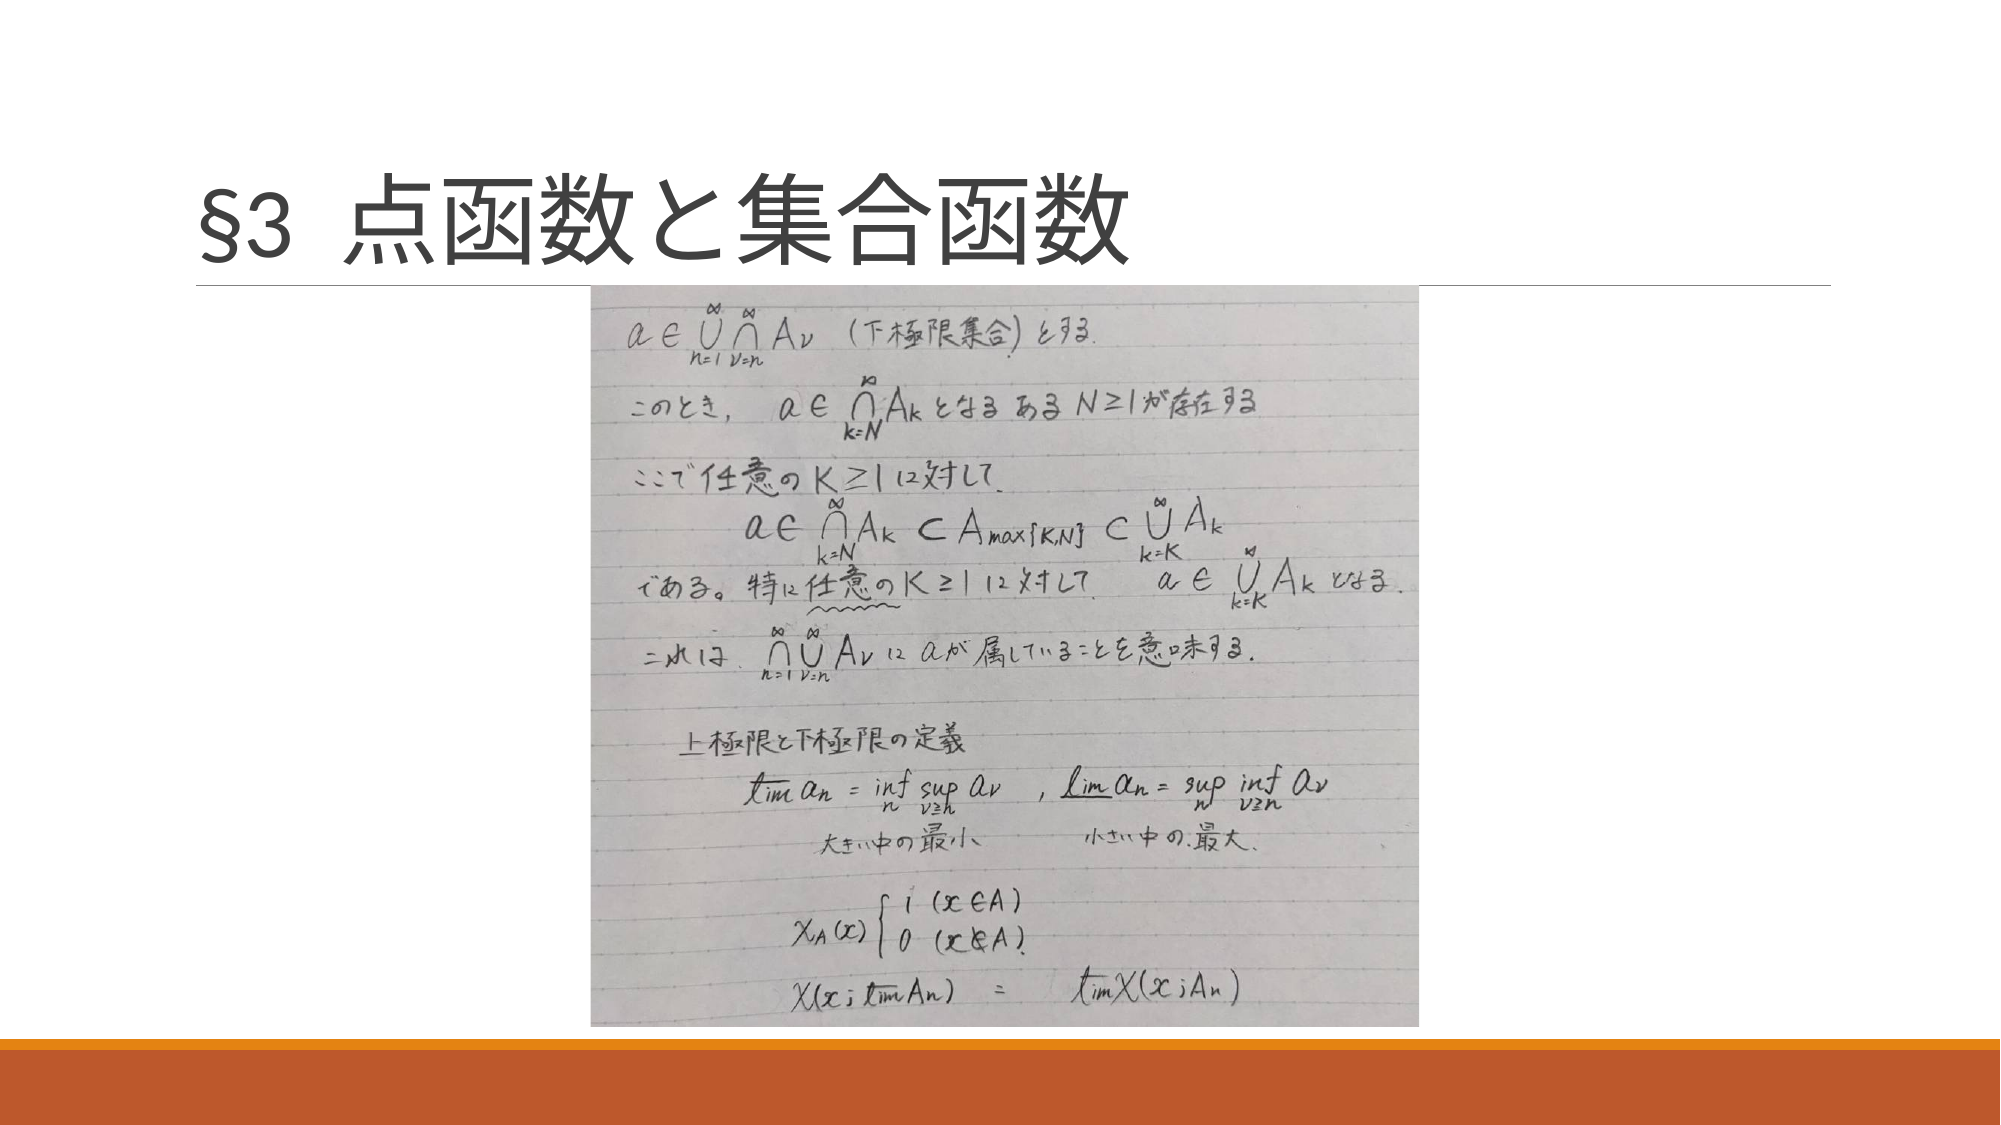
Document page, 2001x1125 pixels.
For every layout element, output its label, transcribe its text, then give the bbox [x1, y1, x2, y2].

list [590, 284, 1420, 1028]
title §3 点函数と集合函数 [180, 47, 1830, 285]
